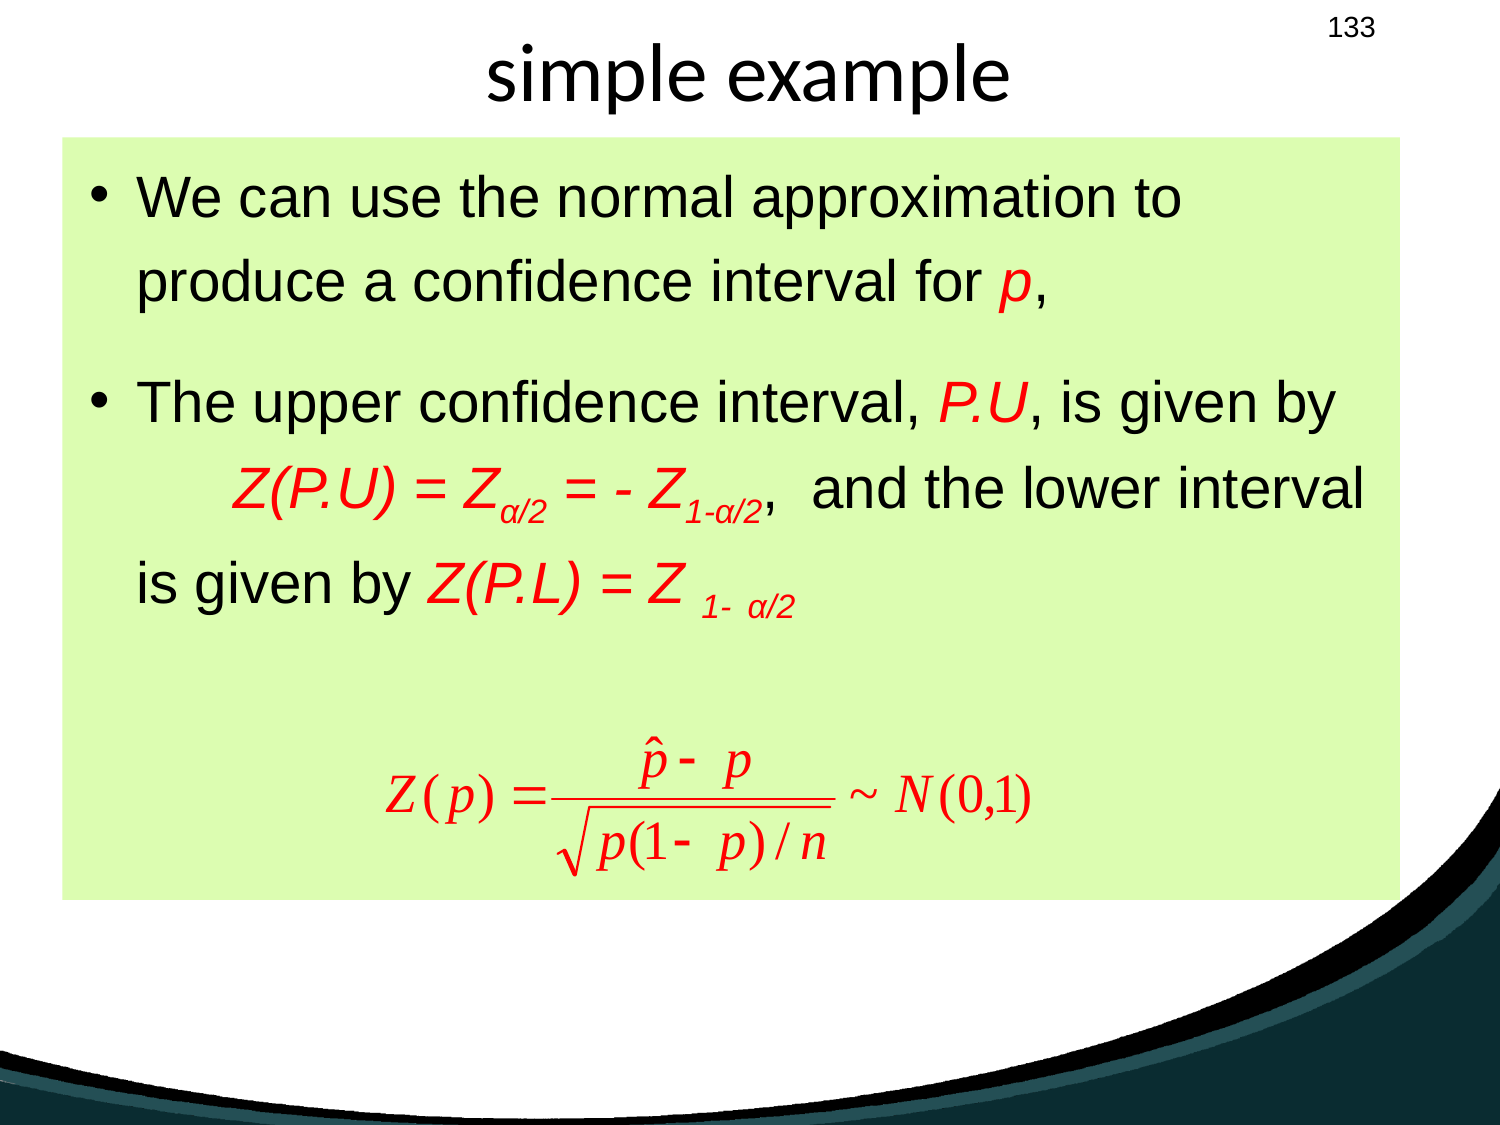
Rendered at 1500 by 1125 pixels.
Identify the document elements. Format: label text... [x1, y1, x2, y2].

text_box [375, 724, 1039, 885]
text_box We can use the normal approximation to produce a confidence interval for p, The upper confidence interval, P.U, is given by Z(P.U) = Zα/2 = - Z1-α/2, and the lower interval is given by Z(P.L) = Z 1- α/2 [62, 137, 1400, 900]
title simple example [75, 0, 1423, 137]
picture [0, 0, 1500, 1125]
